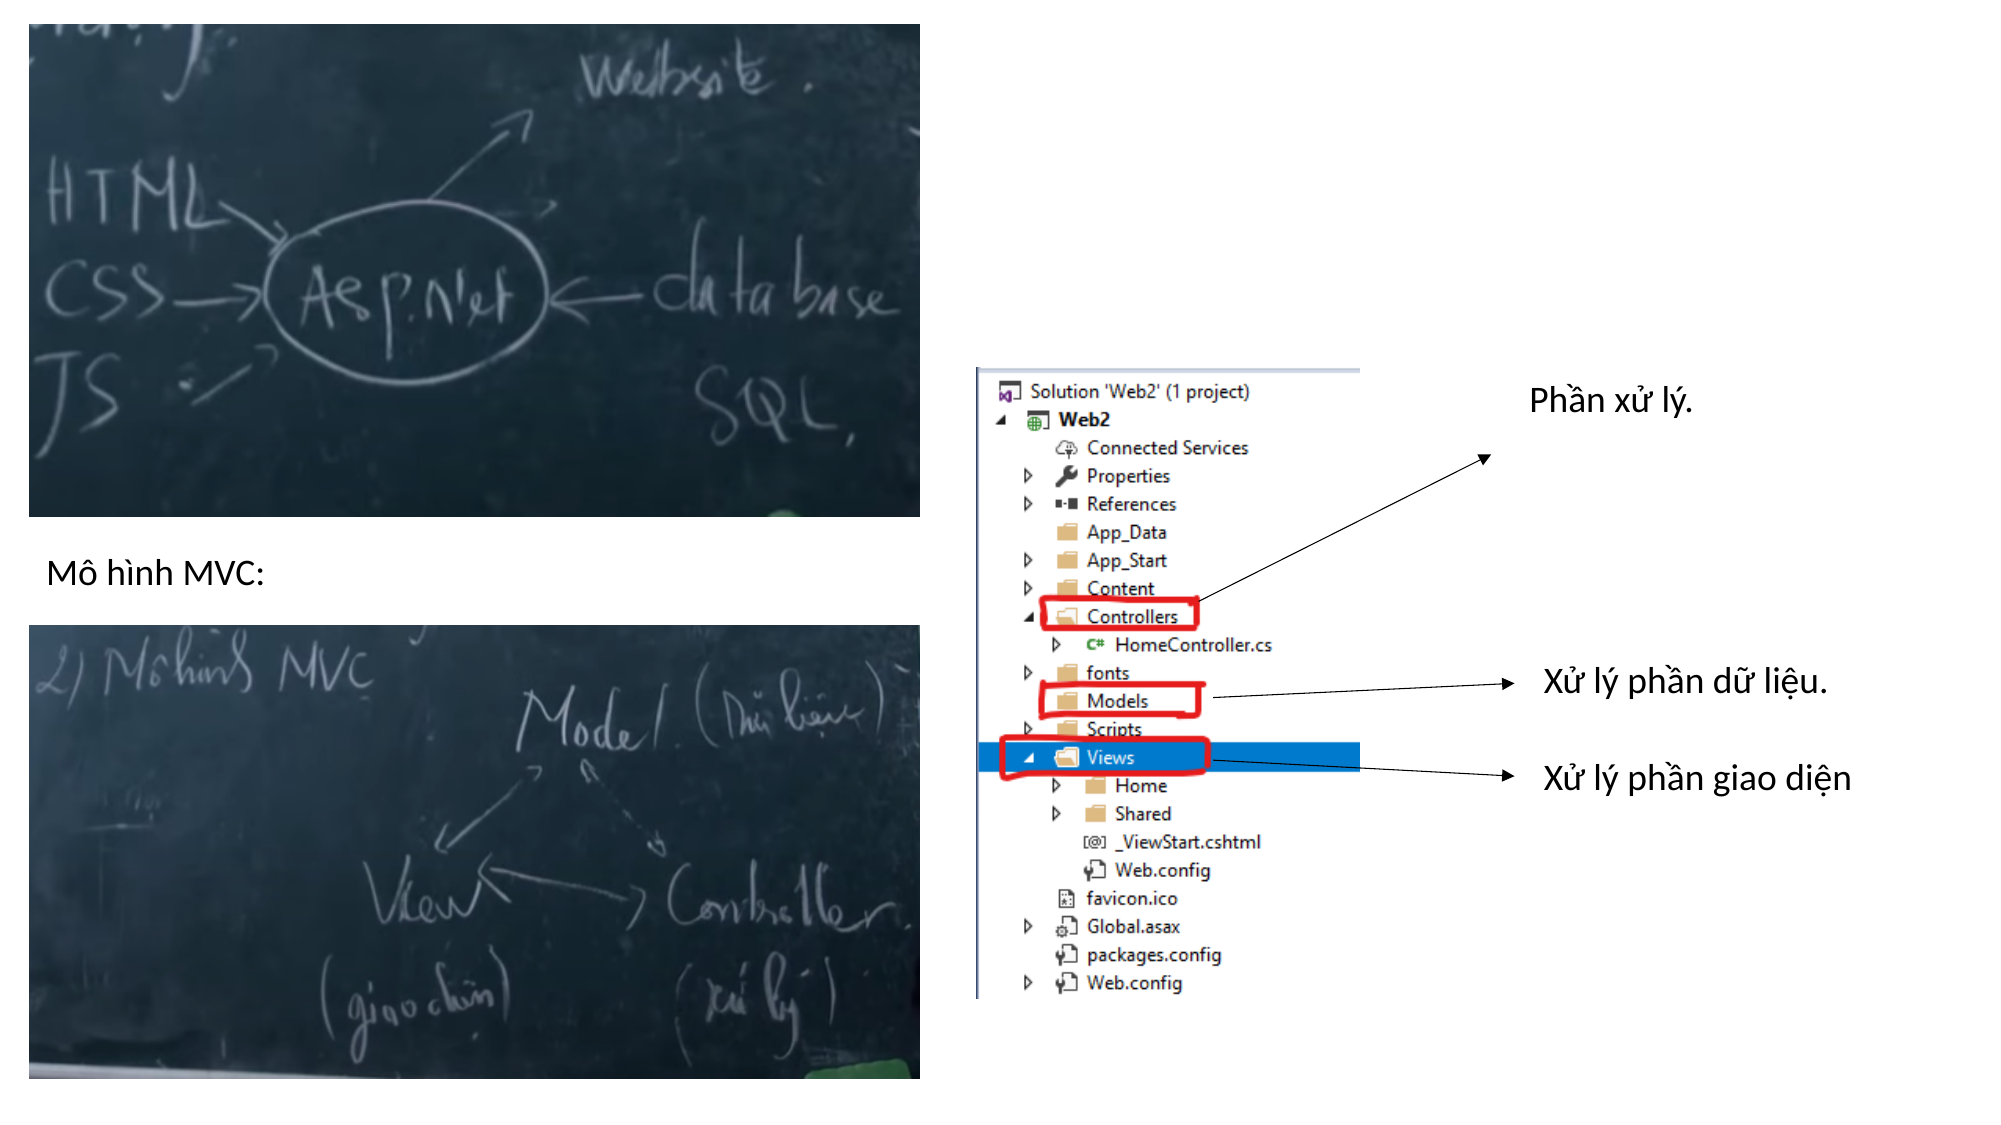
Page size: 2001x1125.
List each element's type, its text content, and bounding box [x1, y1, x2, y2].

text_box Xử lý phần giao diện [1528, 745, 1912, 806]
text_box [1213, 760, 1515, 777]
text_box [1213, 683, 1515, 698]
picture [976, 367, 1360, 1000]
text_box Mô hình MVC: [31, 540, 920, 601]
text_box Xử lý phần dữ liệu. [1528, 648, 1876, 709]
picture [29, 24, 920, 517]
picture [29, 625, 920, 1079]
text_box Phần xử lý. [1514, 367, 1971, 428]
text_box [1198, 454, 1492, 602]
